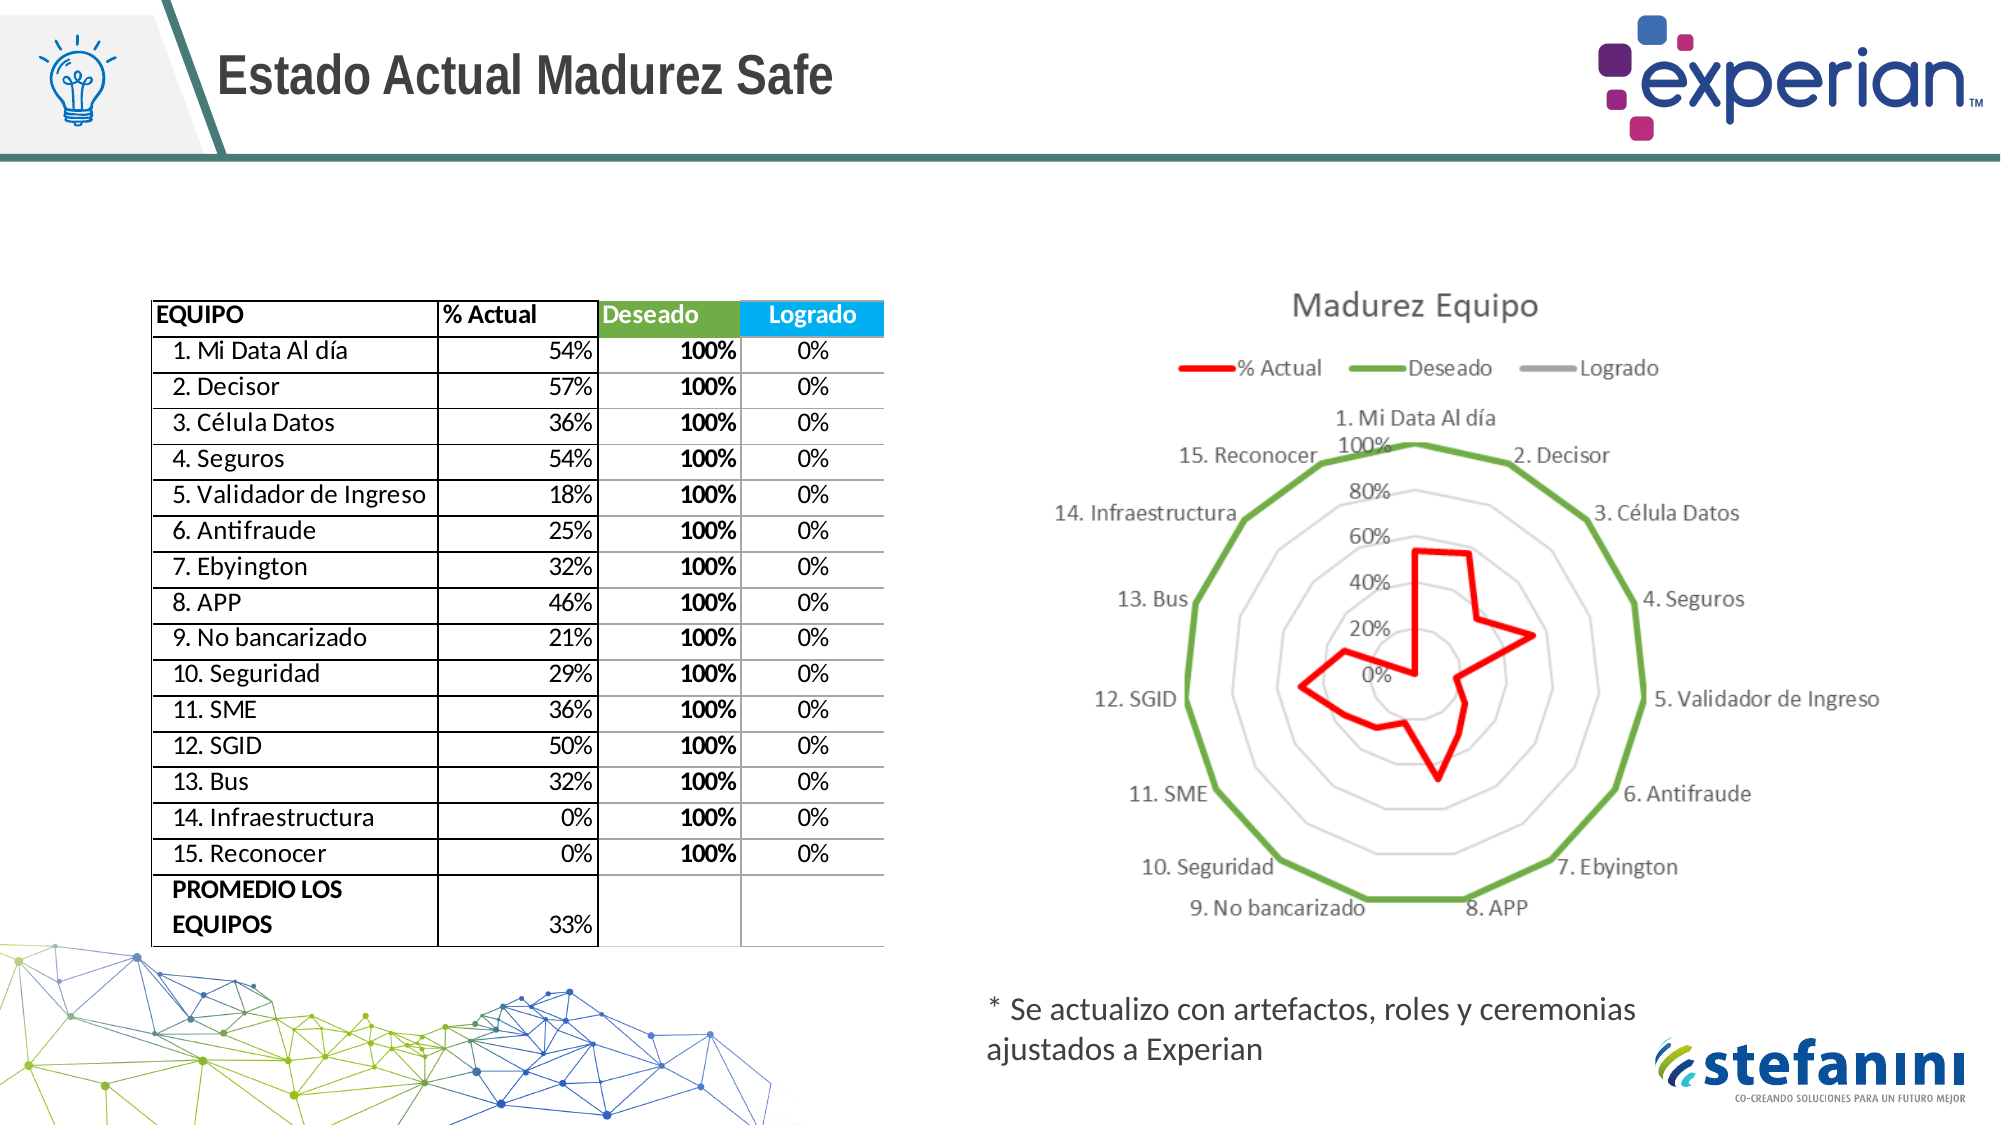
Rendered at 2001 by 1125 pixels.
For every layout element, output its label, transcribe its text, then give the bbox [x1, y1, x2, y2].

picture [0, 299, 886, 1125]
text_box * Se actualizo con artefactos, roles y ceremonias ajustados a Experian [971, 980, 1731, 1075]
picture [1596, 13, 1985, 143]
title Estado Actual Madurez Safe [190, 0, 1582, 154]
picture [1001, 275, 1920, 948]
